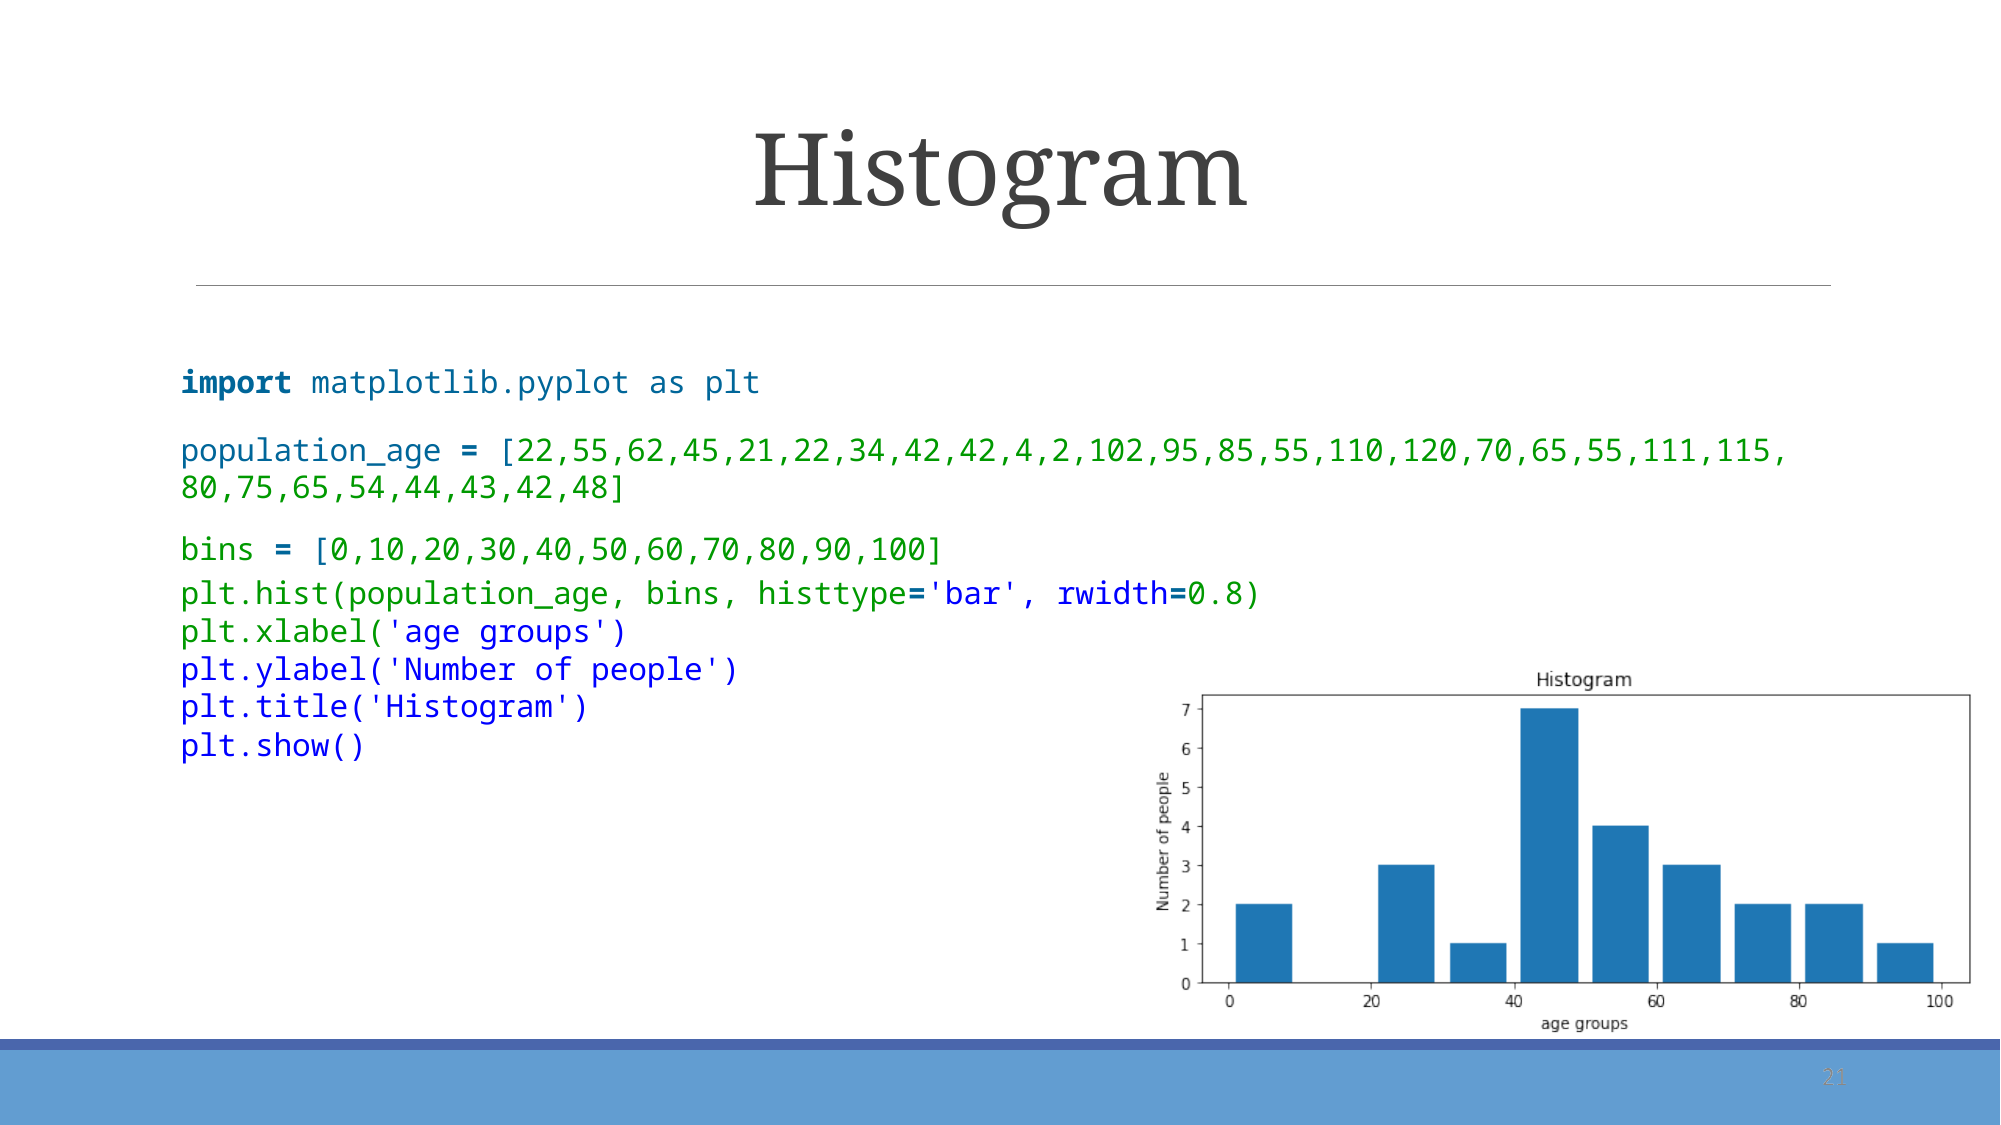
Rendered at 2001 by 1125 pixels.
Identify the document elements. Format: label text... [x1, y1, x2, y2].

title Histogram [137, 35, 1863, 226]
text_box import matplotlib.pyplot as plt population_age = [22,55,62,45,21,22,34,42,42,4,2,102,95,85,55,110,120,70,65,55,111,115, 80,75,65,54,44,43,42,48] bins = [0,10,20,30,40,50,60,70,80,90,100] plt.hist(population_age, bins, histtype='bar', rwidth=0.8) plt.xlabel('age groups') plt.ylabel('Number of people') plt.title('Histogram') plt.show() [178, 360, 2000, 763]
picture [1146, 660, 1979, 1043]
text_box [1823, 1068, 1846, 1085]
